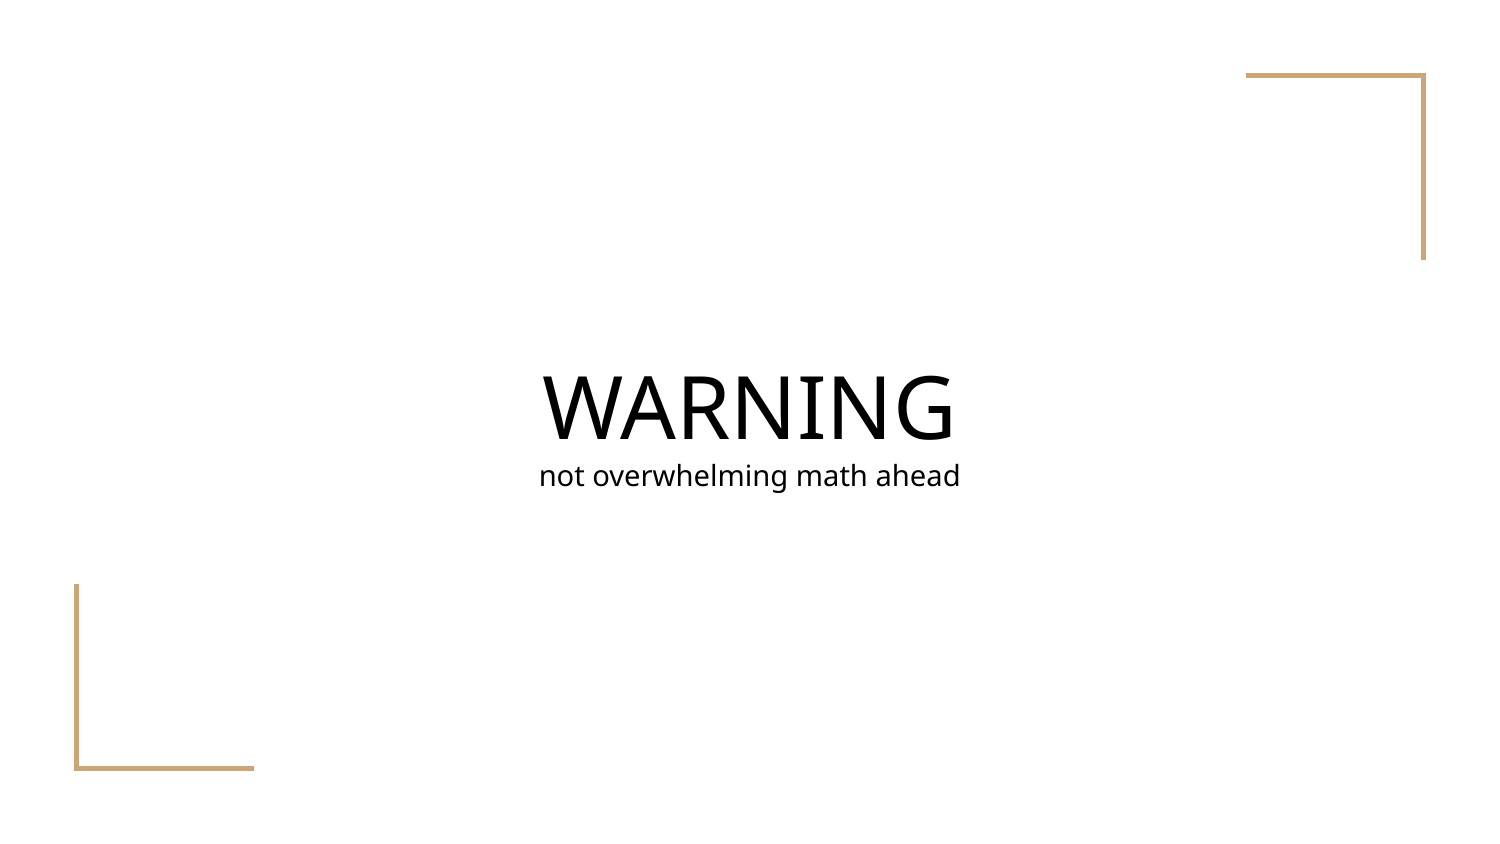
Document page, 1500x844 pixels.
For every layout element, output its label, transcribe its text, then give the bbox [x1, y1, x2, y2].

title WARNING not overwhelming math ahead [126, 296, 1374, 548]
